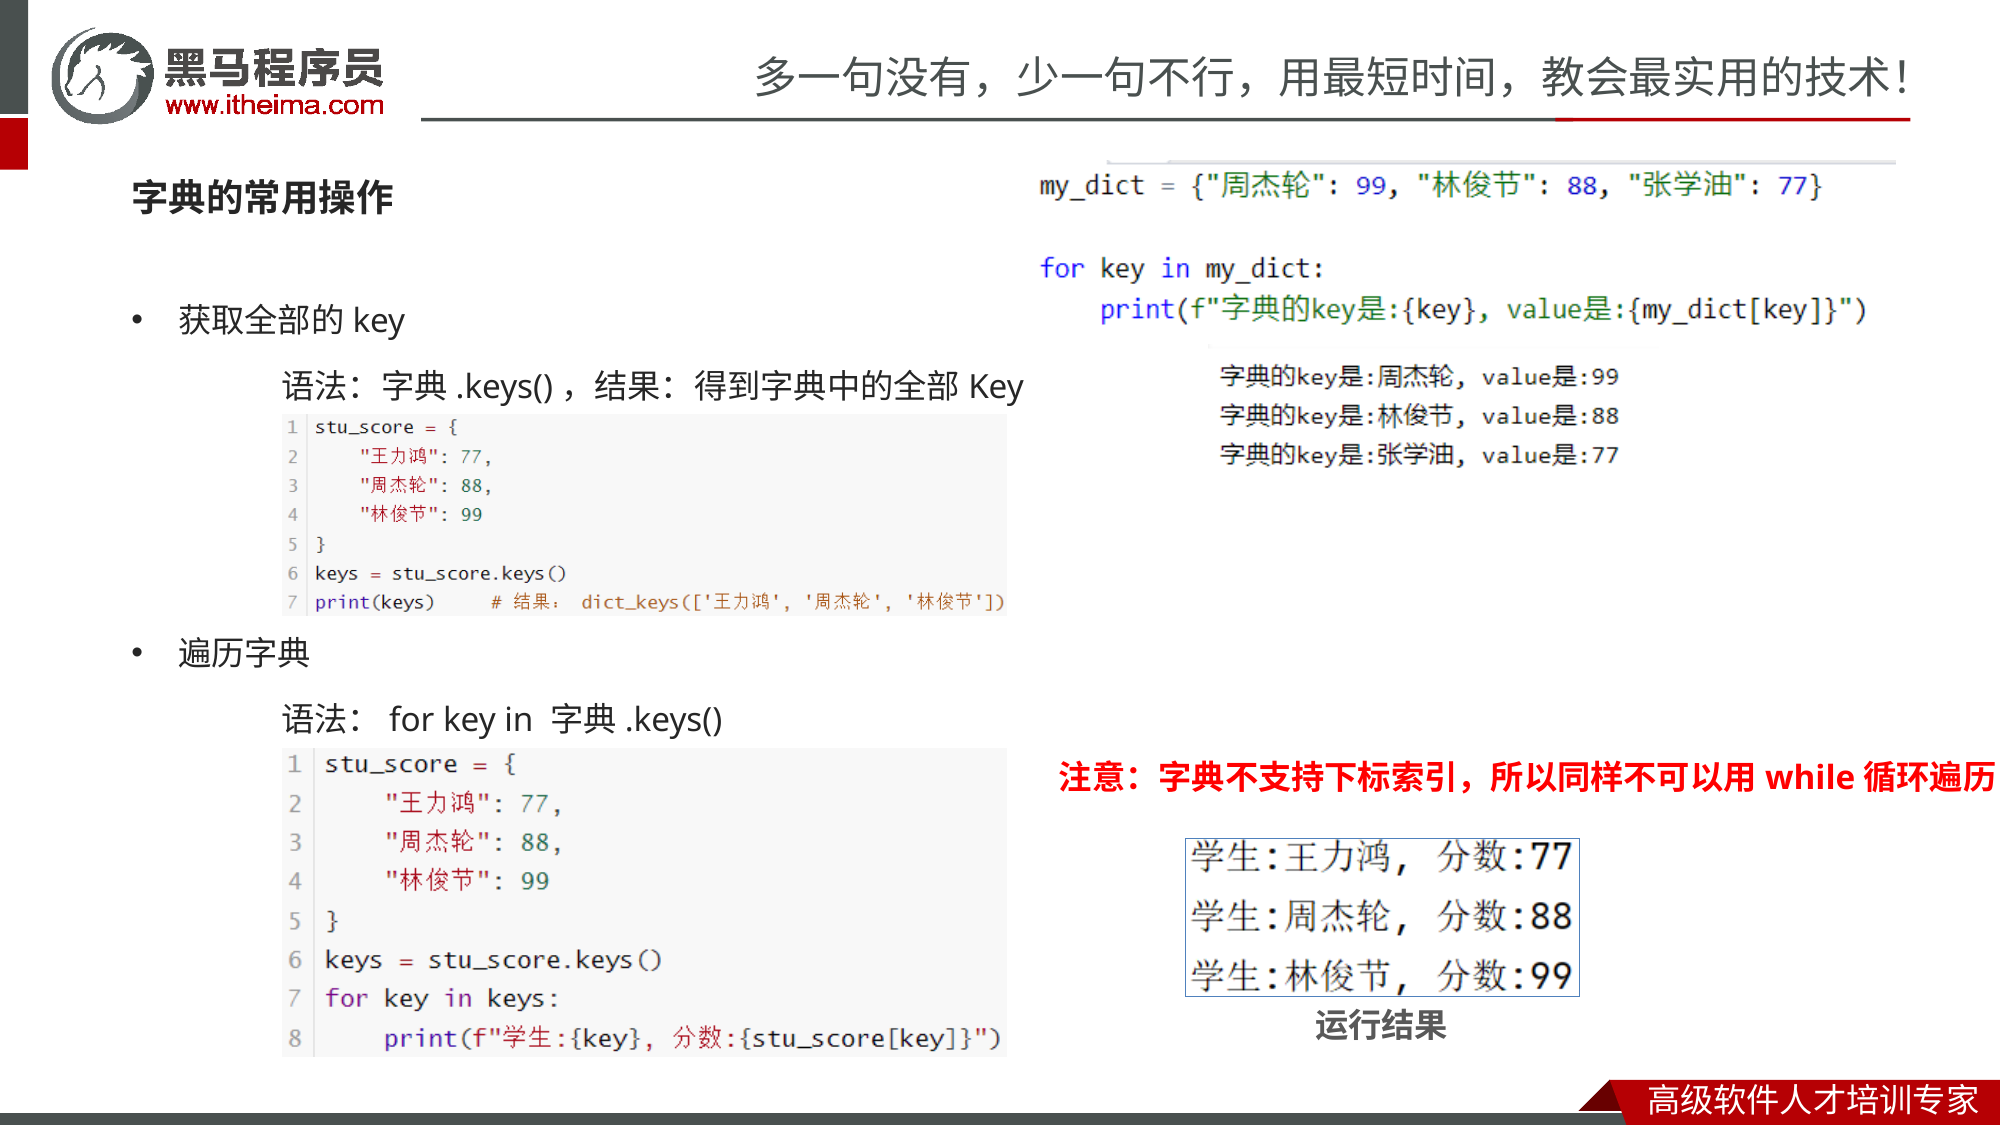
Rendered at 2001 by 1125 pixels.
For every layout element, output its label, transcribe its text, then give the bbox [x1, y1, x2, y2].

picture [1032, 159, 1896, 482]
text_box 注意：字典不支持下标索引，所以同样不可以用while循环遍历 [1044, 748, 2000, 804]
picture [50, 26, 384, 125]
list 字典的常用操作 [116, 154, 1872, 239]
list 获取全部的key 语法：字典.keys()，结果：得到字典中的全部Key 遍历字典 语法：for key in 字典.keys() [116, 271, 1872, 964]
picture [282, 414, 1008, 617]
picture [282, 748, 1007, 1058]
picture [1184, 838, 1580, 997]
text_box 运行结果 [1300, 1004, 1464, 1052]
